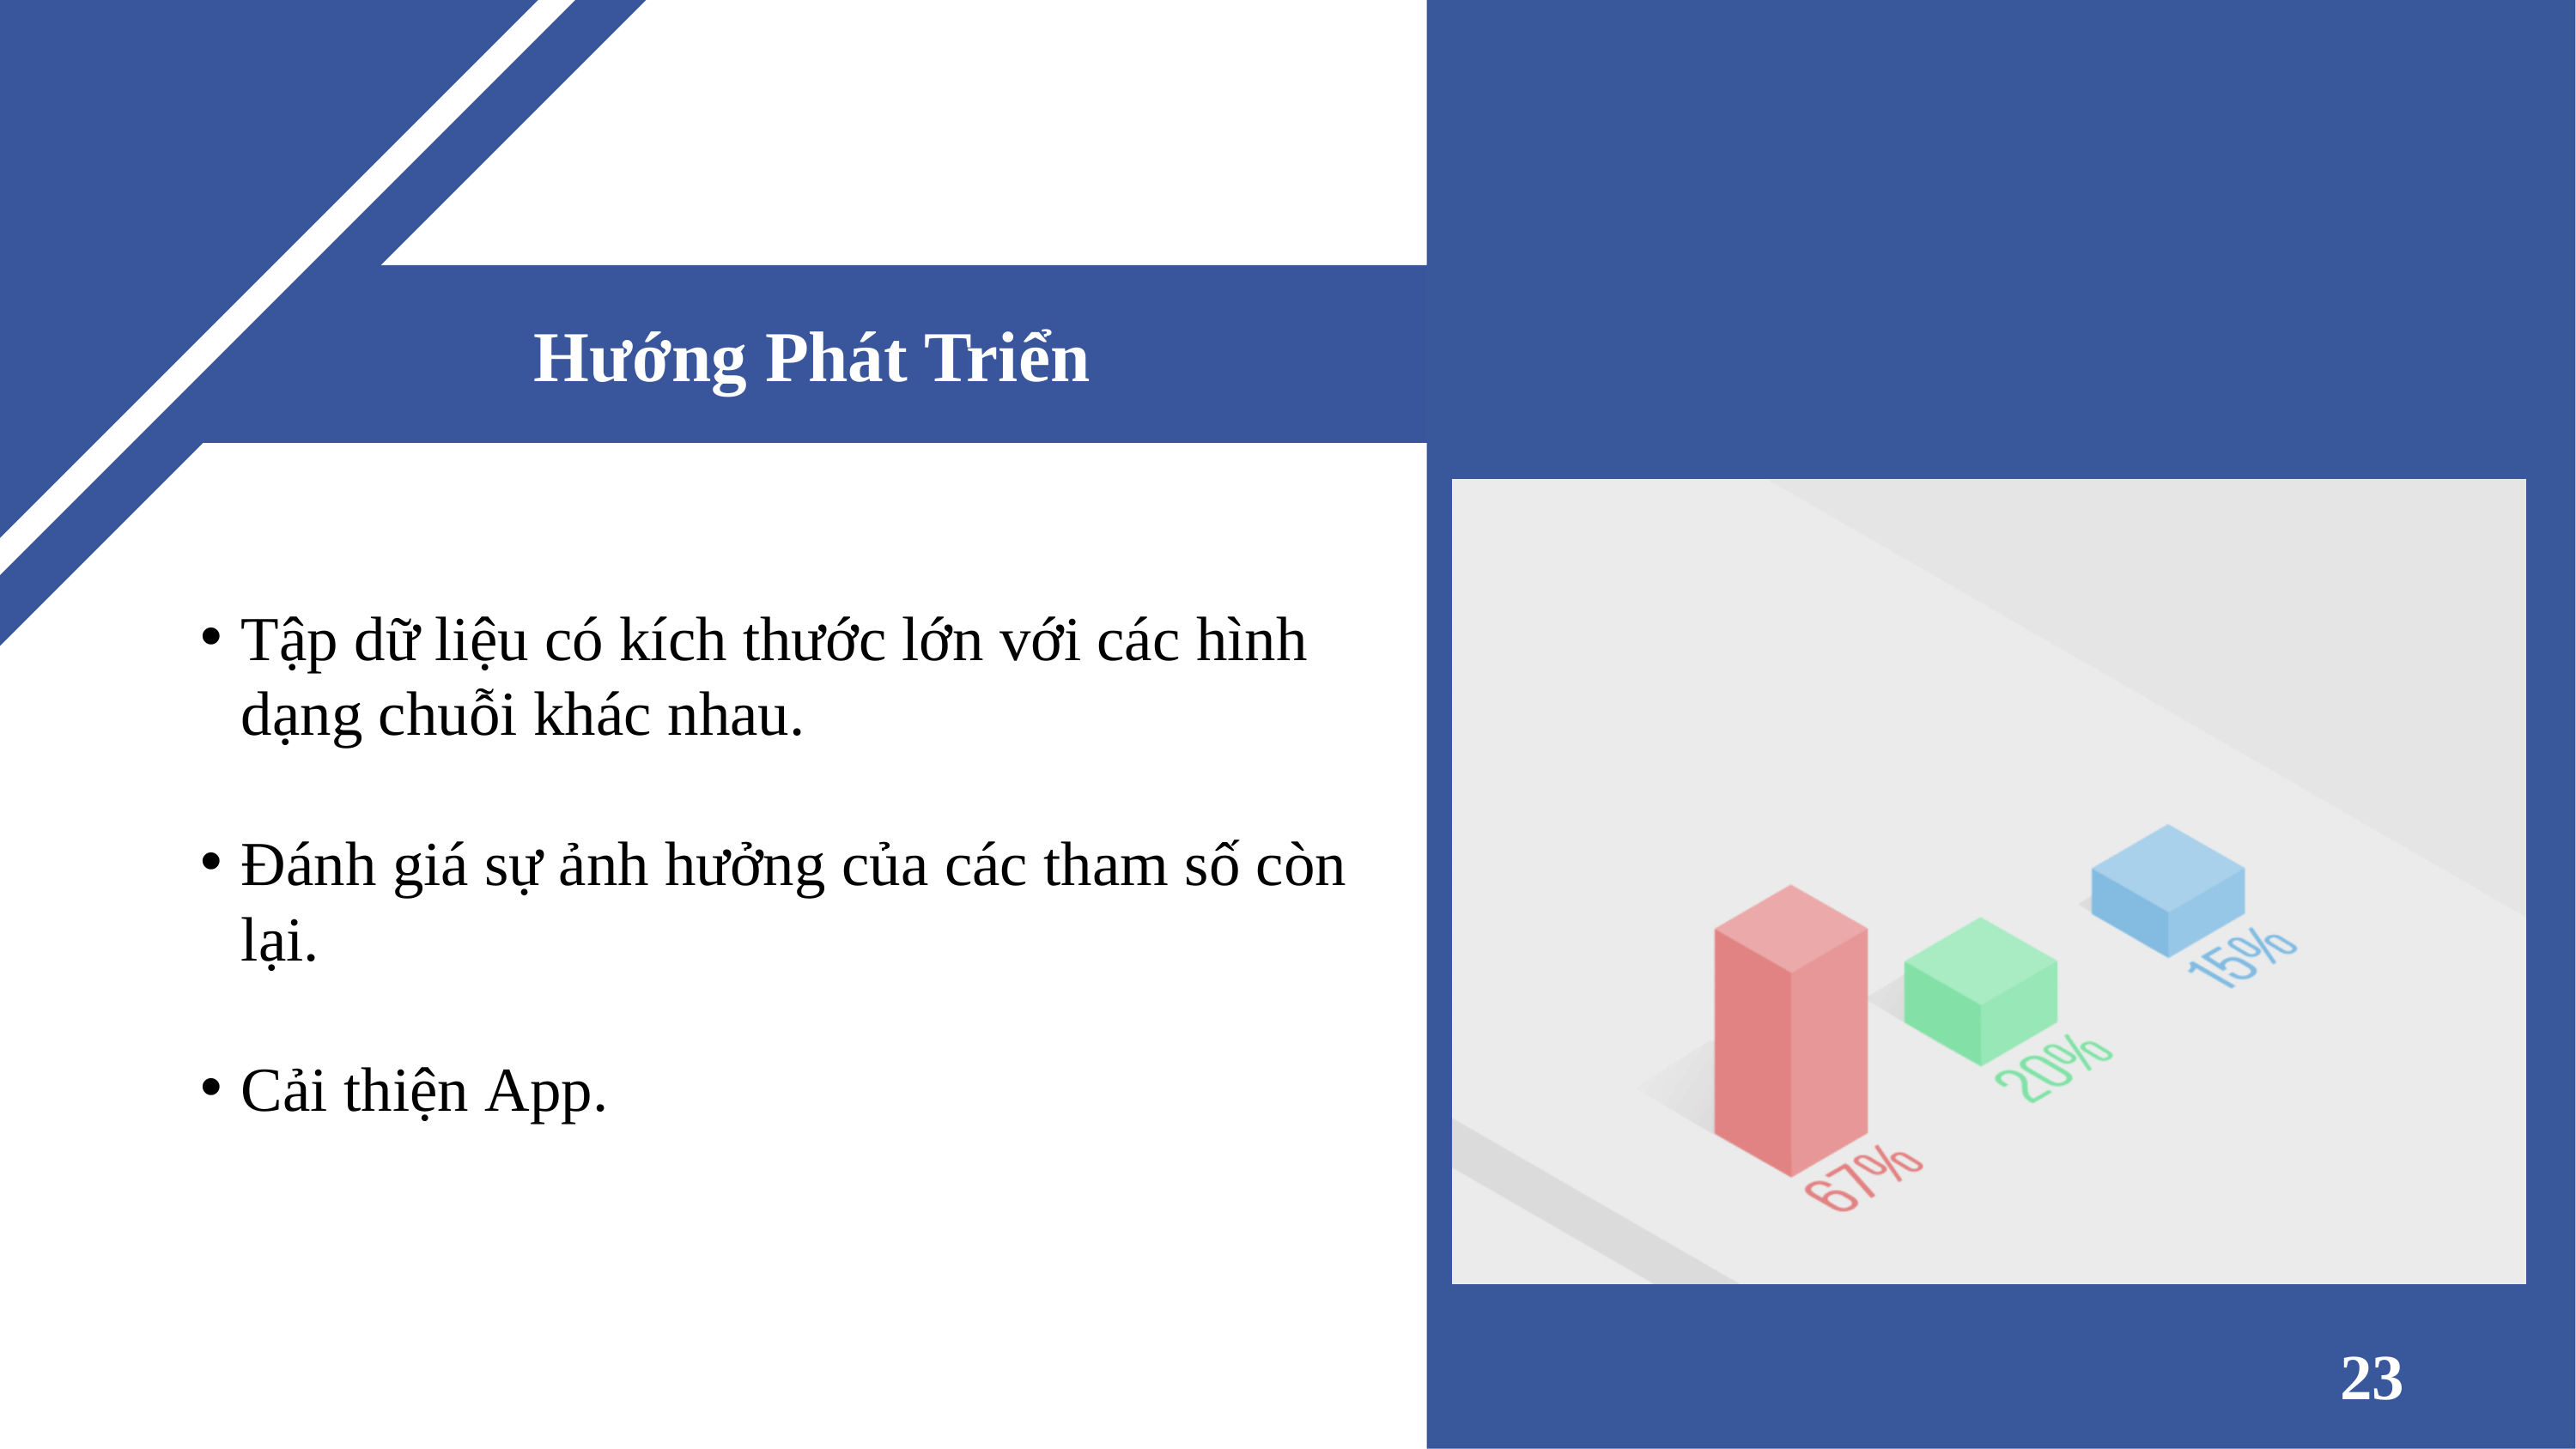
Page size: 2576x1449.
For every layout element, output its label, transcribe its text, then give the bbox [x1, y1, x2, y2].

text_box Tập dữ liệu có kích thước lớn với các hình dạng chuỗi khác nhau. Đánh giá sự ảnh hưởng của các tham số còn lại. Cải thiện App. [188, 659, 1389, 1131]
picture [1452, 479, 2526, 1285]
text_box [0, 0, 1424, 650]
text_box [1426, 0, 2576, 1449]
